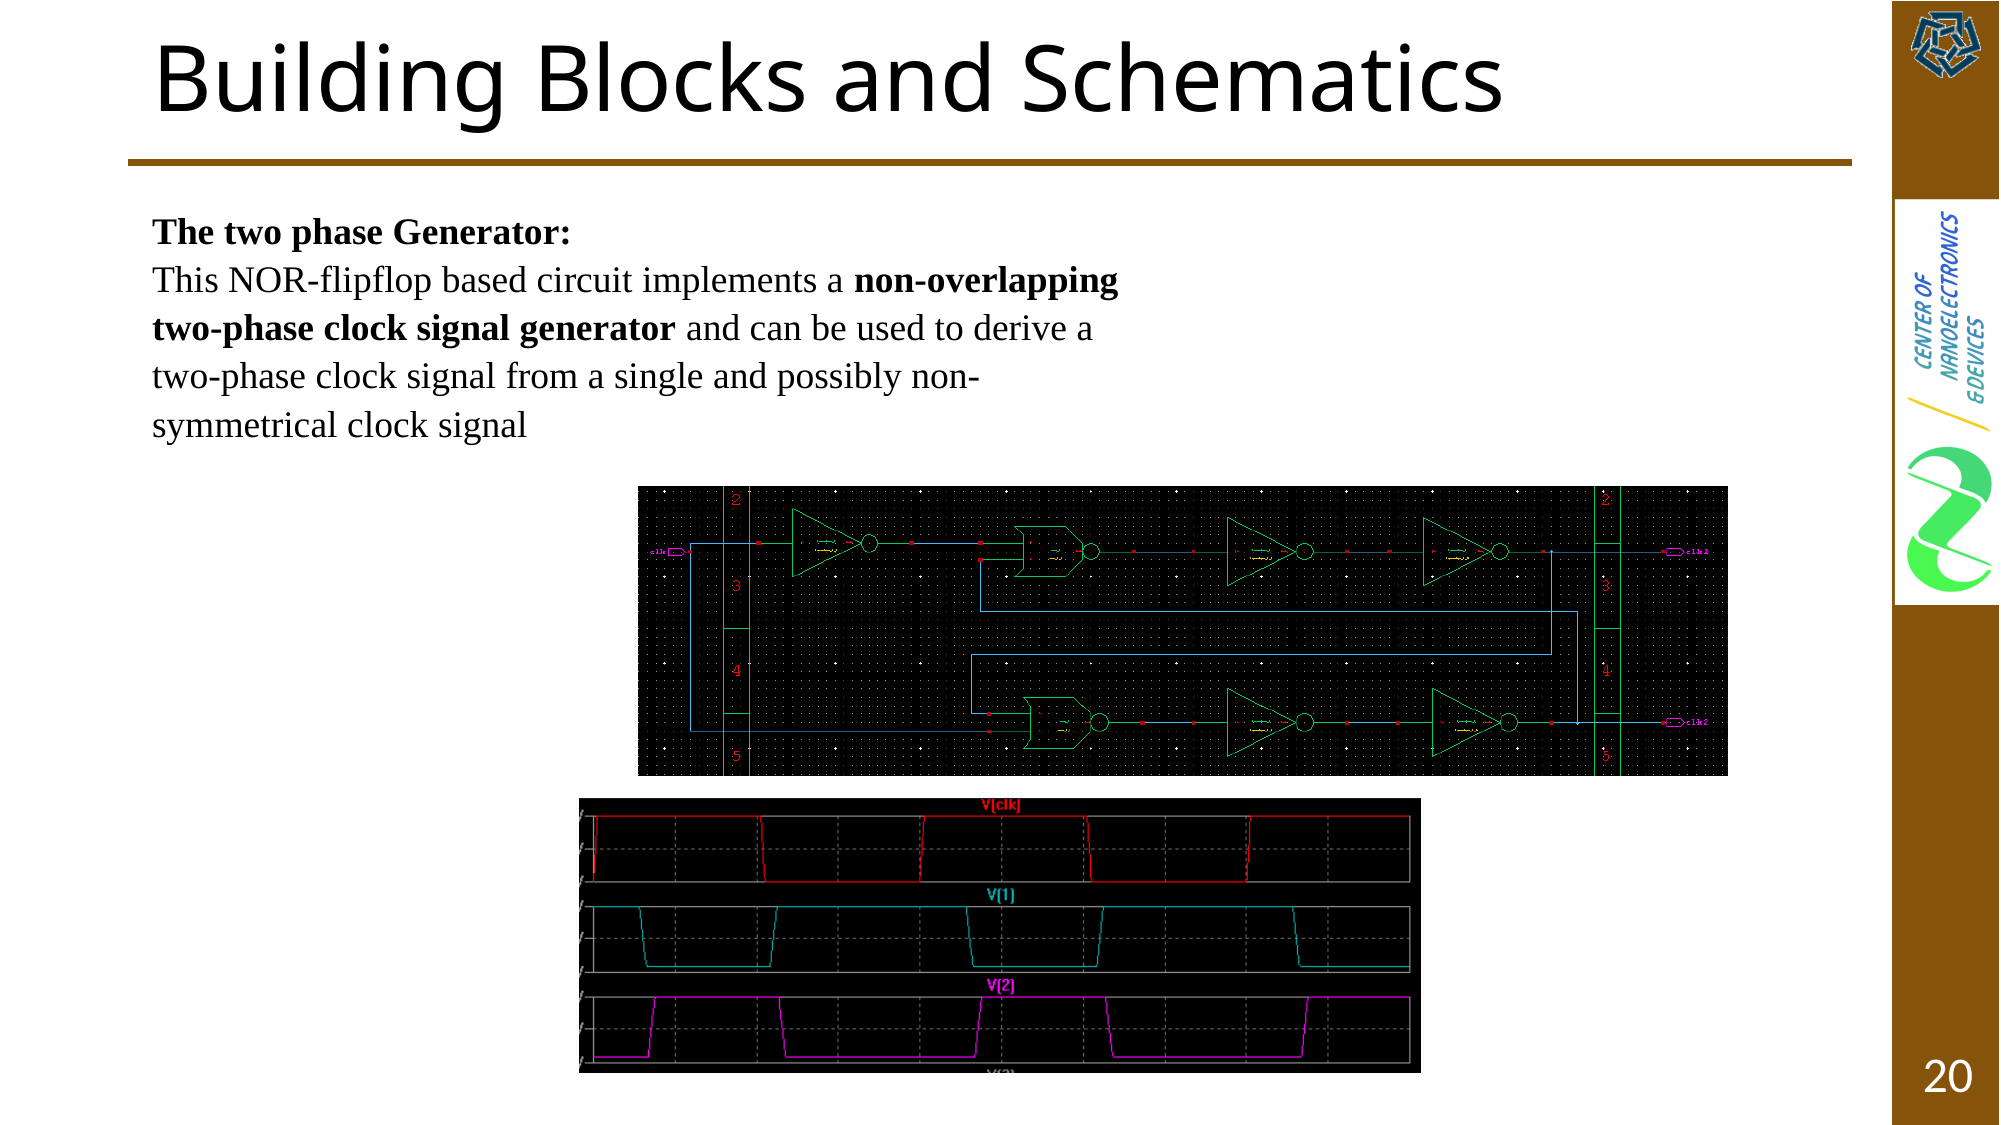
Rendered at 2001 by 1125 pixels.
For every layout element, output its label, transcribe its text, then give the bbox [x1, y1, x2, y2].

picture [1910, 1, 1981, 80]
picture [638, 486, 1728, 776]
slide_number 20 [1894, 1025, 1989, 1120]
text_box The two phase Generator: This NOR-flipflop based circuit implements a non-overlapping two-phase clock signal generator and can be used to derive a two-phase clock signal from a single and possibly non-symmetrical clock signal [137, 196, 1140, 452]
title Building Blocks and Schematics [137, 1, 1863, 163]
picture [579, 798, 1421, 1073]
picture [1894, 200, 2000, 605]
